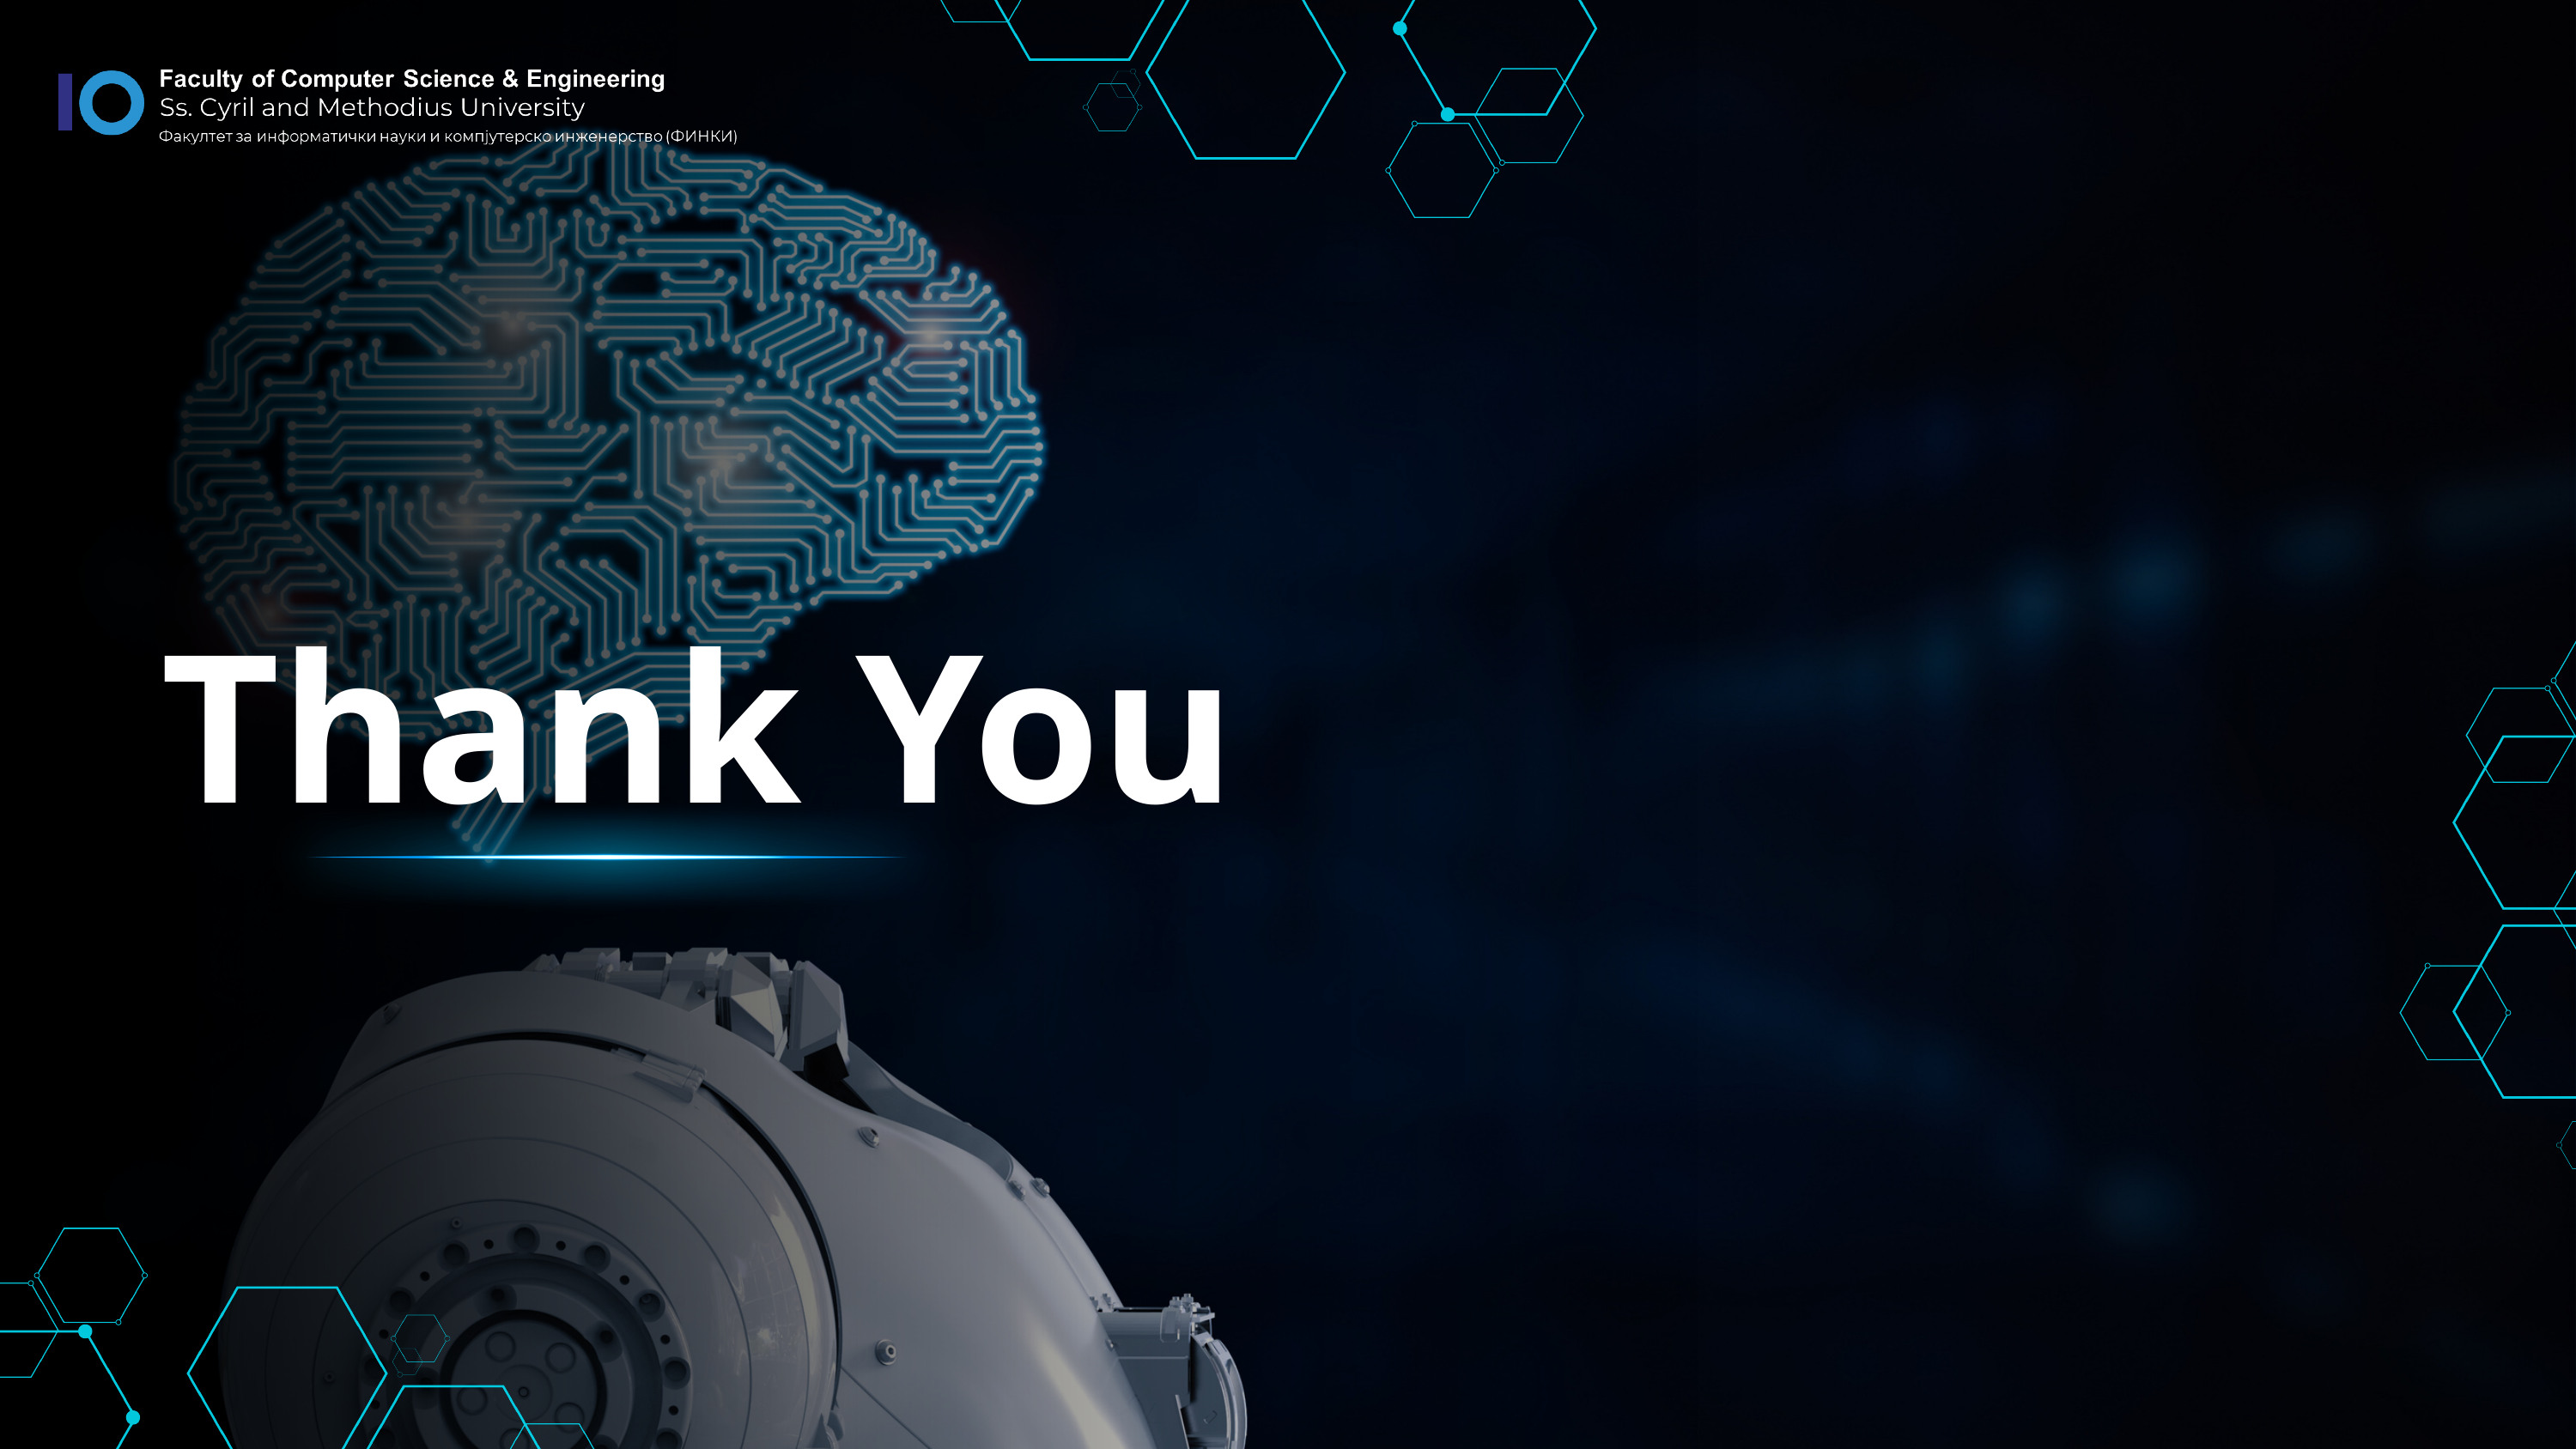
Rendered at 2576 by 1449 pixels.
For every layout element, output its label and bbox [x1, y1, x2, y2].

text_box [0, 0, 1701, 1449]
picture [653, 144, 662, 155]
picture [58, 55, 783, 155]
text_box [1701, 0, 2576, 1449]
picture [587, 133, 601, 155]
text_box [2399, 633, 2576, 1256]
picture [534, 147, 552, 155]
picture [623, 138, 631, 155]
picture [667, 150, 676, 155]
picture [599, 146, 608, 155]
picture [569, 132, 586, 155]
